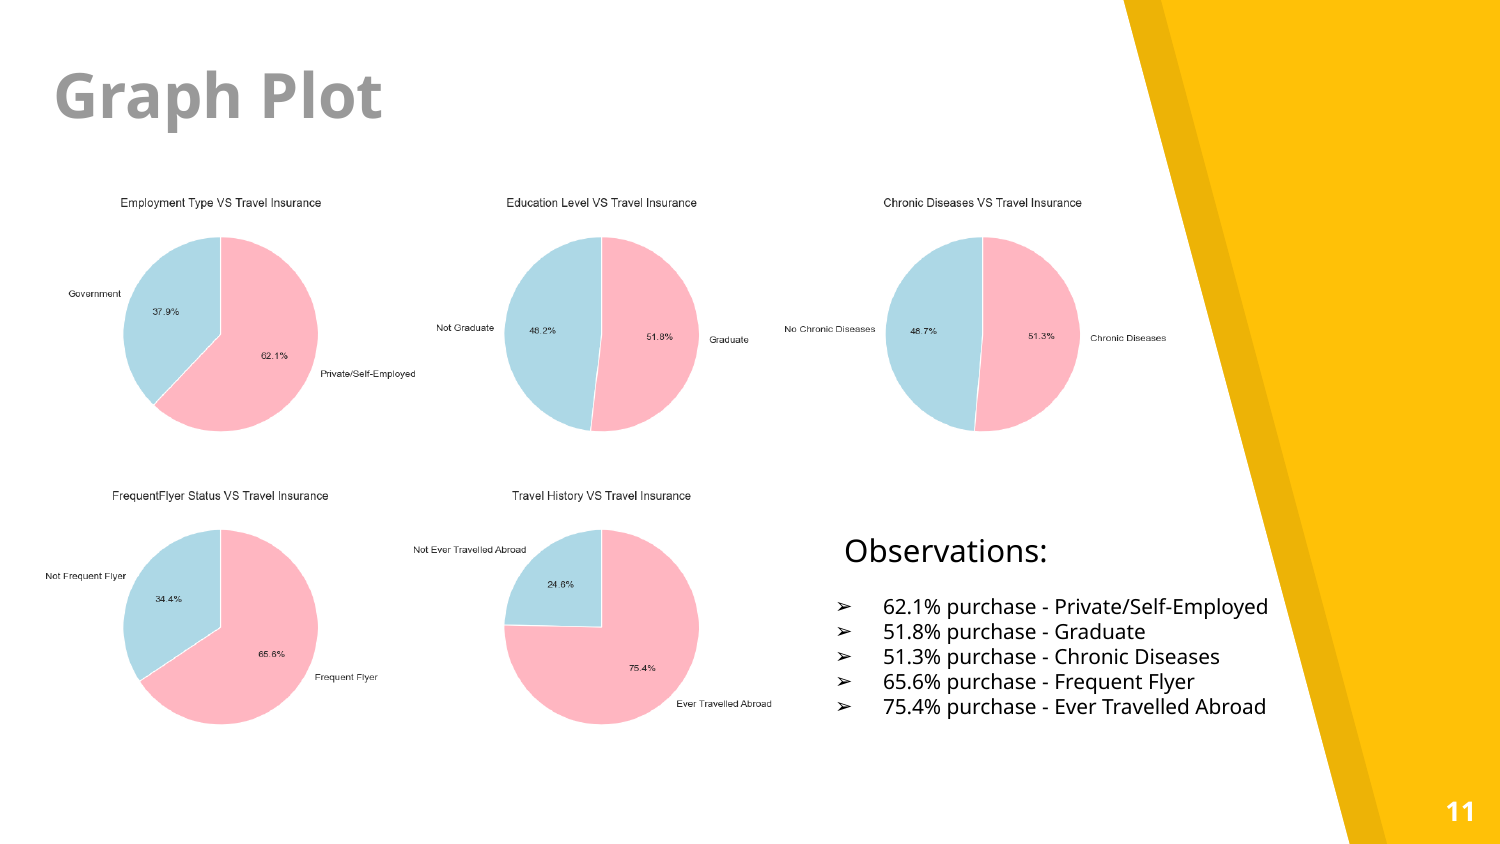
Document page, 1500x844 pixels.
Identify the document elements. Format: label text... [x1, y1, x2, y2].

slide_number ‹#› [1401, 779, 1492, 844]
picture [37, 191, 1173, 756]
text_box Observations: 62.1% purchase - Private/Self-Employed 51.8% purchase - Graduate 51.3% purchase - Chronic Diseases 65.6% purchase - Frequent Flyer 75.4% purchase - Ever Travelled Abroad [1177, 515, 1288, 754]
text_box Graph Plot [38, 40, 854, 146]
